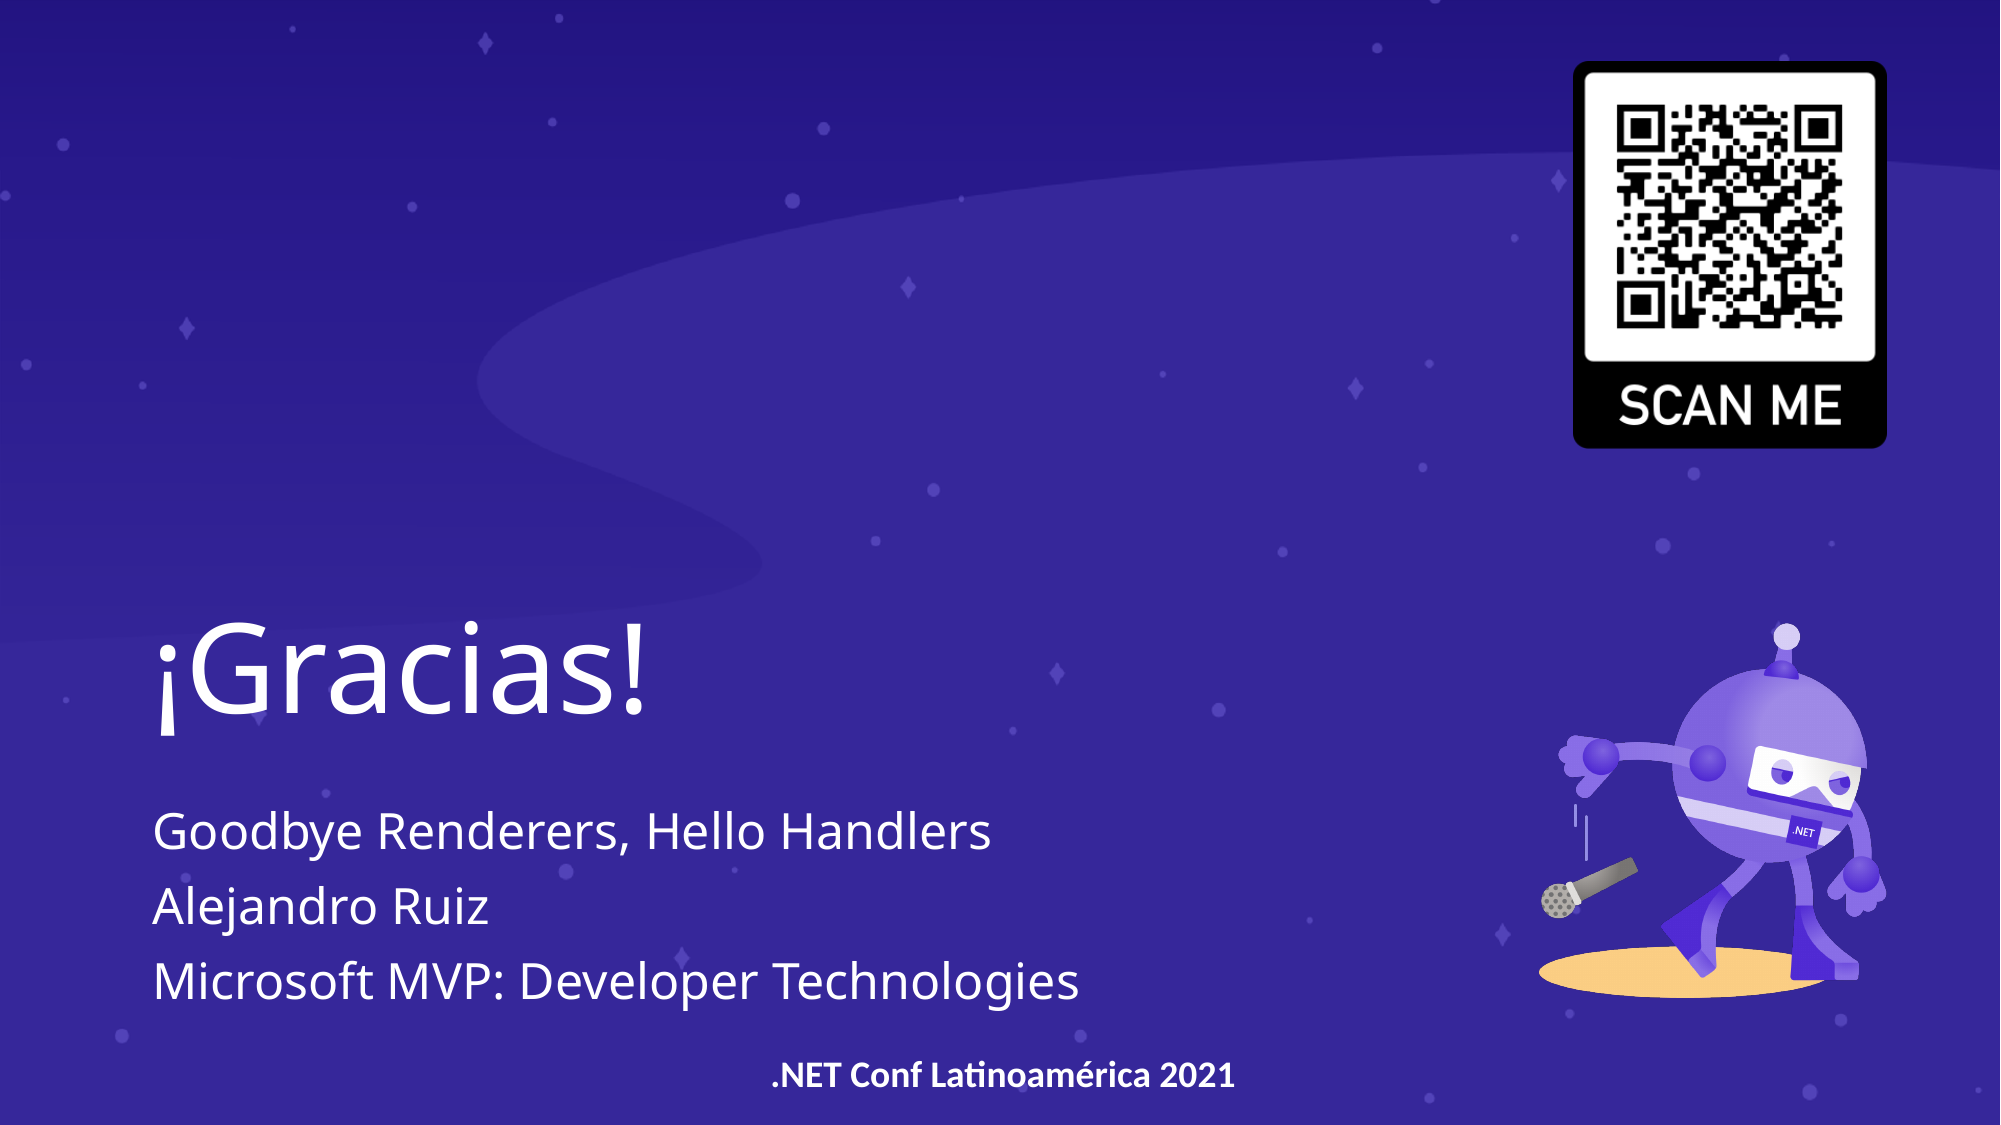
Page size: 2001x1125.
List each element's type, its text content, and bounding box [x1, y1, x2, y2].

title ¡Gracias! [136, 280, 1862, 749]
picture [0, 0, 2000, 1125]
list Goodbye Renderers, Hello Handlers Alejandro Ruiz Microsoft MVP: Developer Technologies [137, 798, 1863, 1045]
